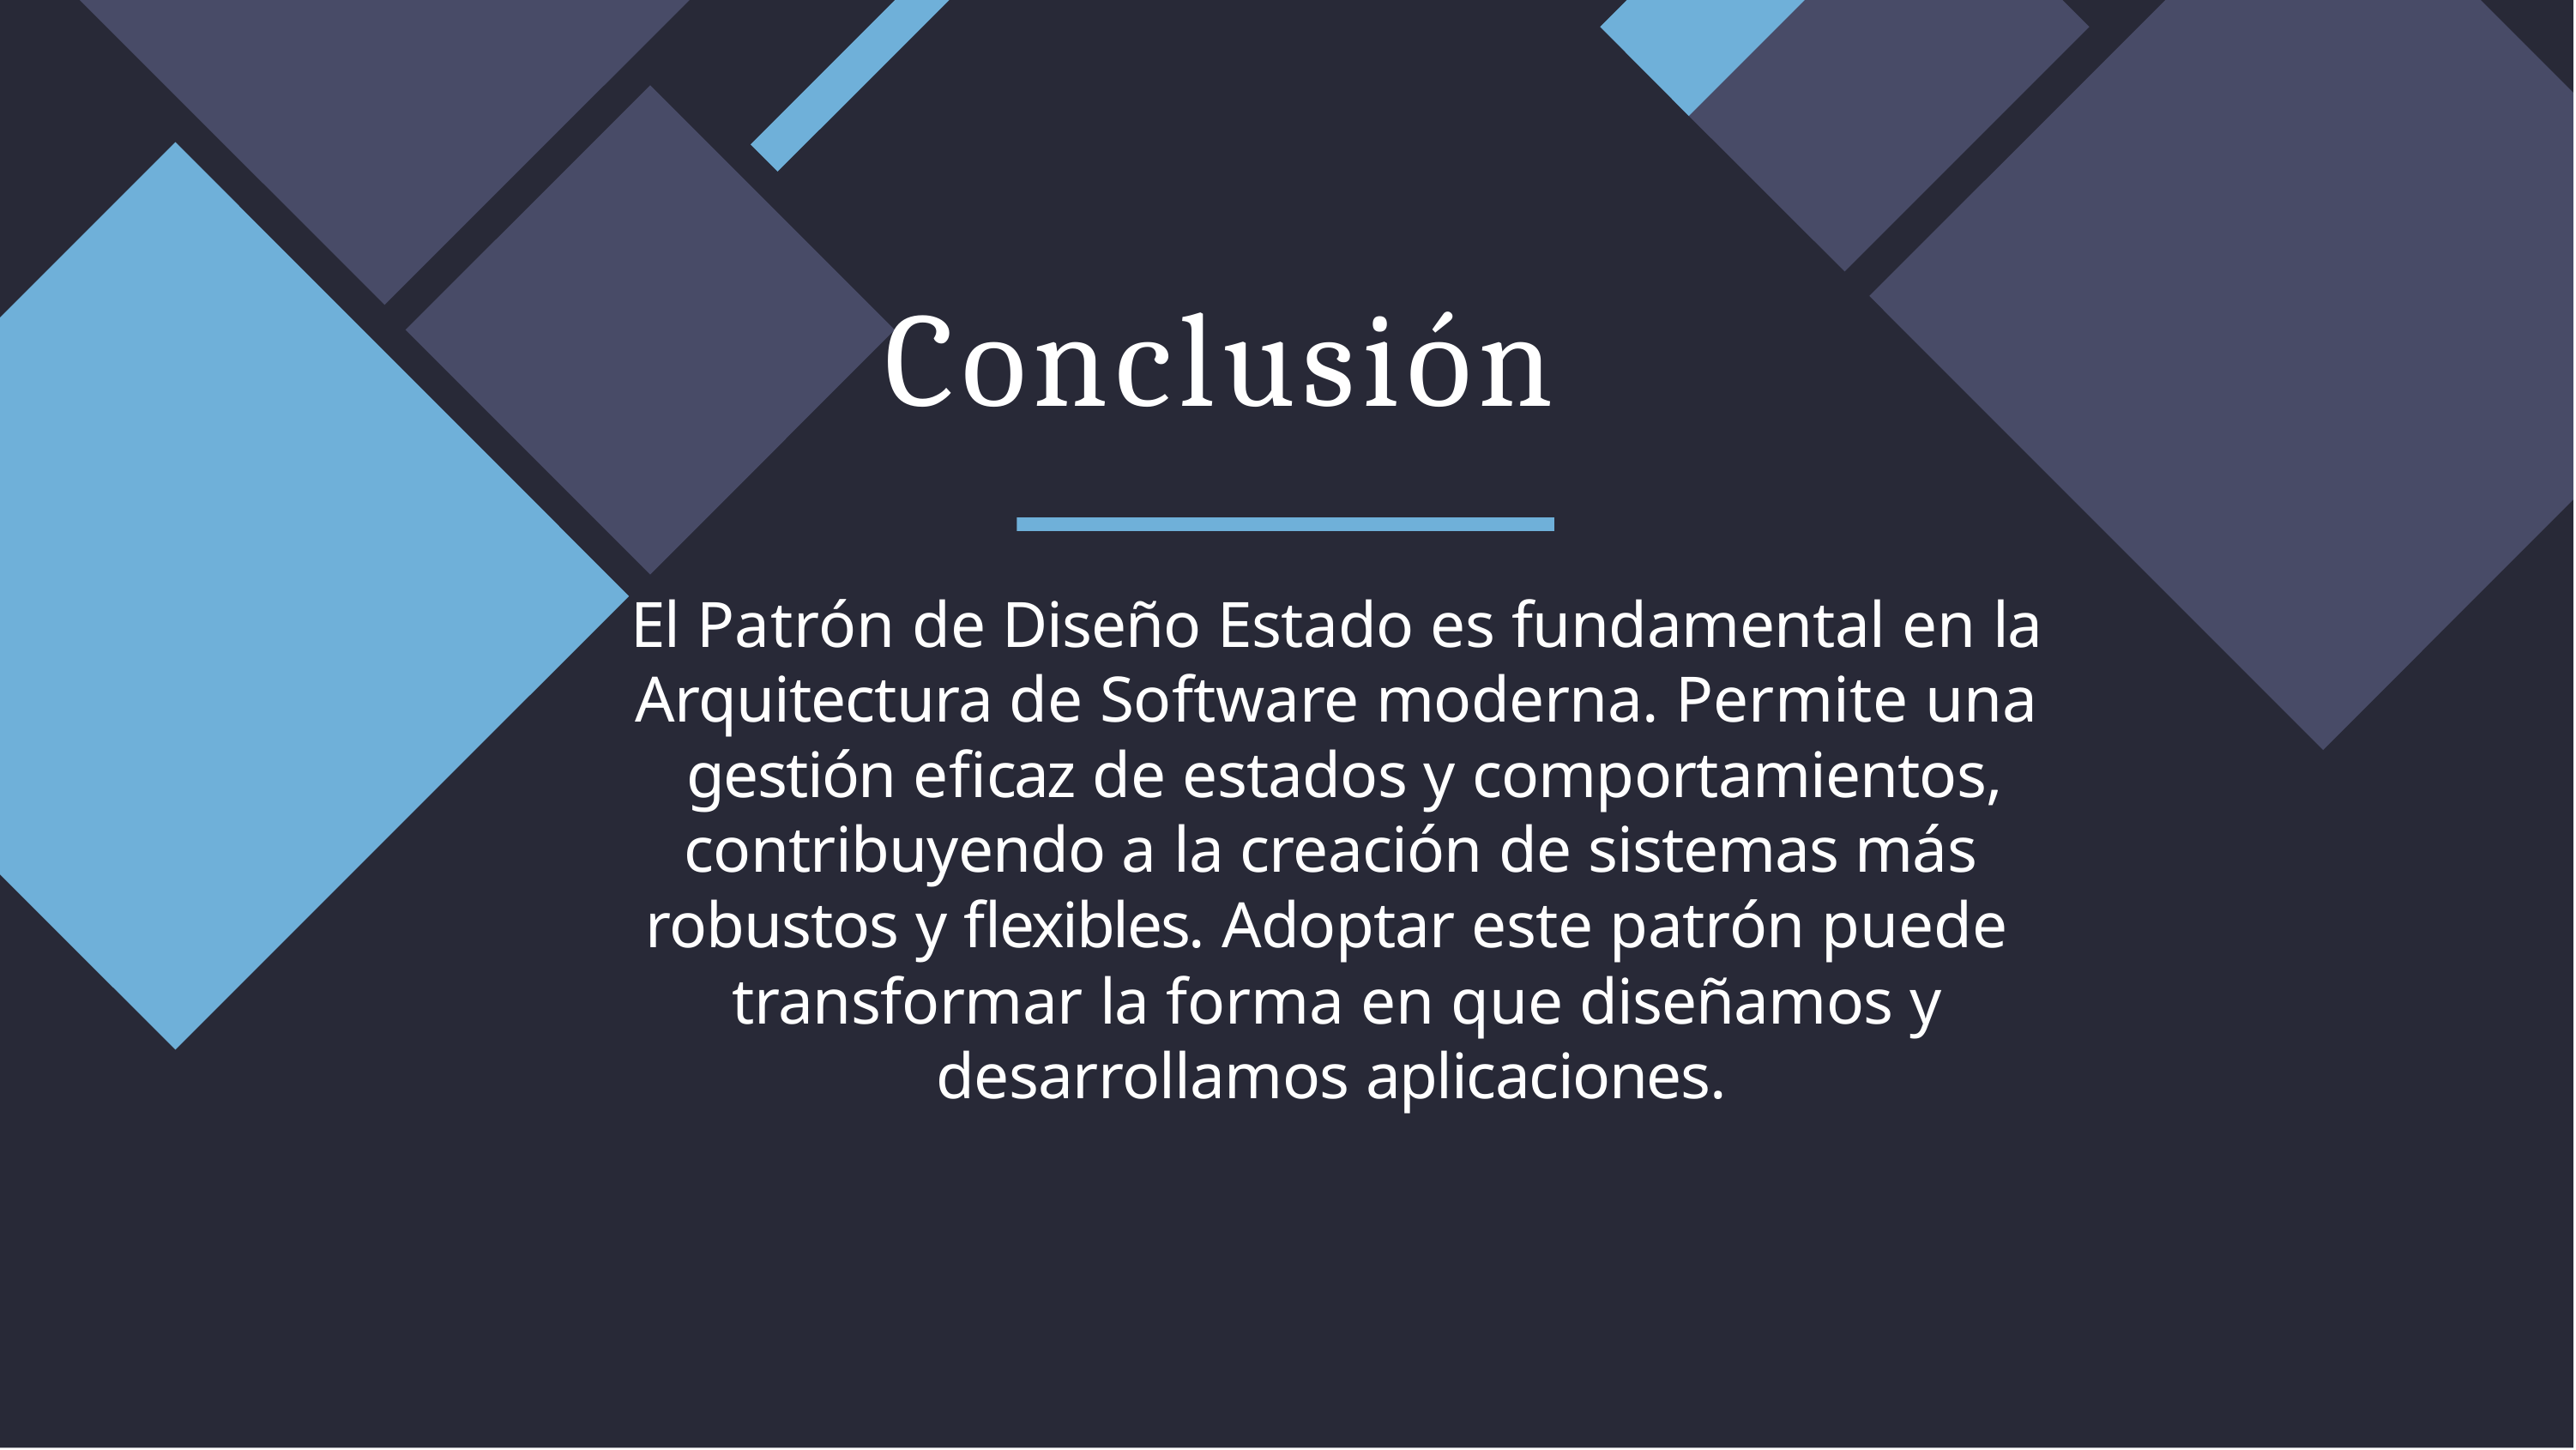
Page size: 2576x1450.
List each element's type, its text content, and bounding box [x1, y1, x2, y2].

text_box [0, 0, 950, 1050]
text_box [1869, 0, 2573, 751]
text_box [1600, 0, 2090, 272]
title Conclusión [953, 270, 1594, 515]
list El Patrón de Diseño Estado es fundamental en la Arquitectura de Software moderna. Permite una gestión eﬁcaz de estados y comportamientos, contribuyendo a la creación de sistemas más robustos y ﬂexibles. Adoptar este patrón puede transformar la forma en que diseñamos y desarrollamos aplicaciones. [629, 583, 2061, 1413]
text_box [1017, 517, 1554, 531]
